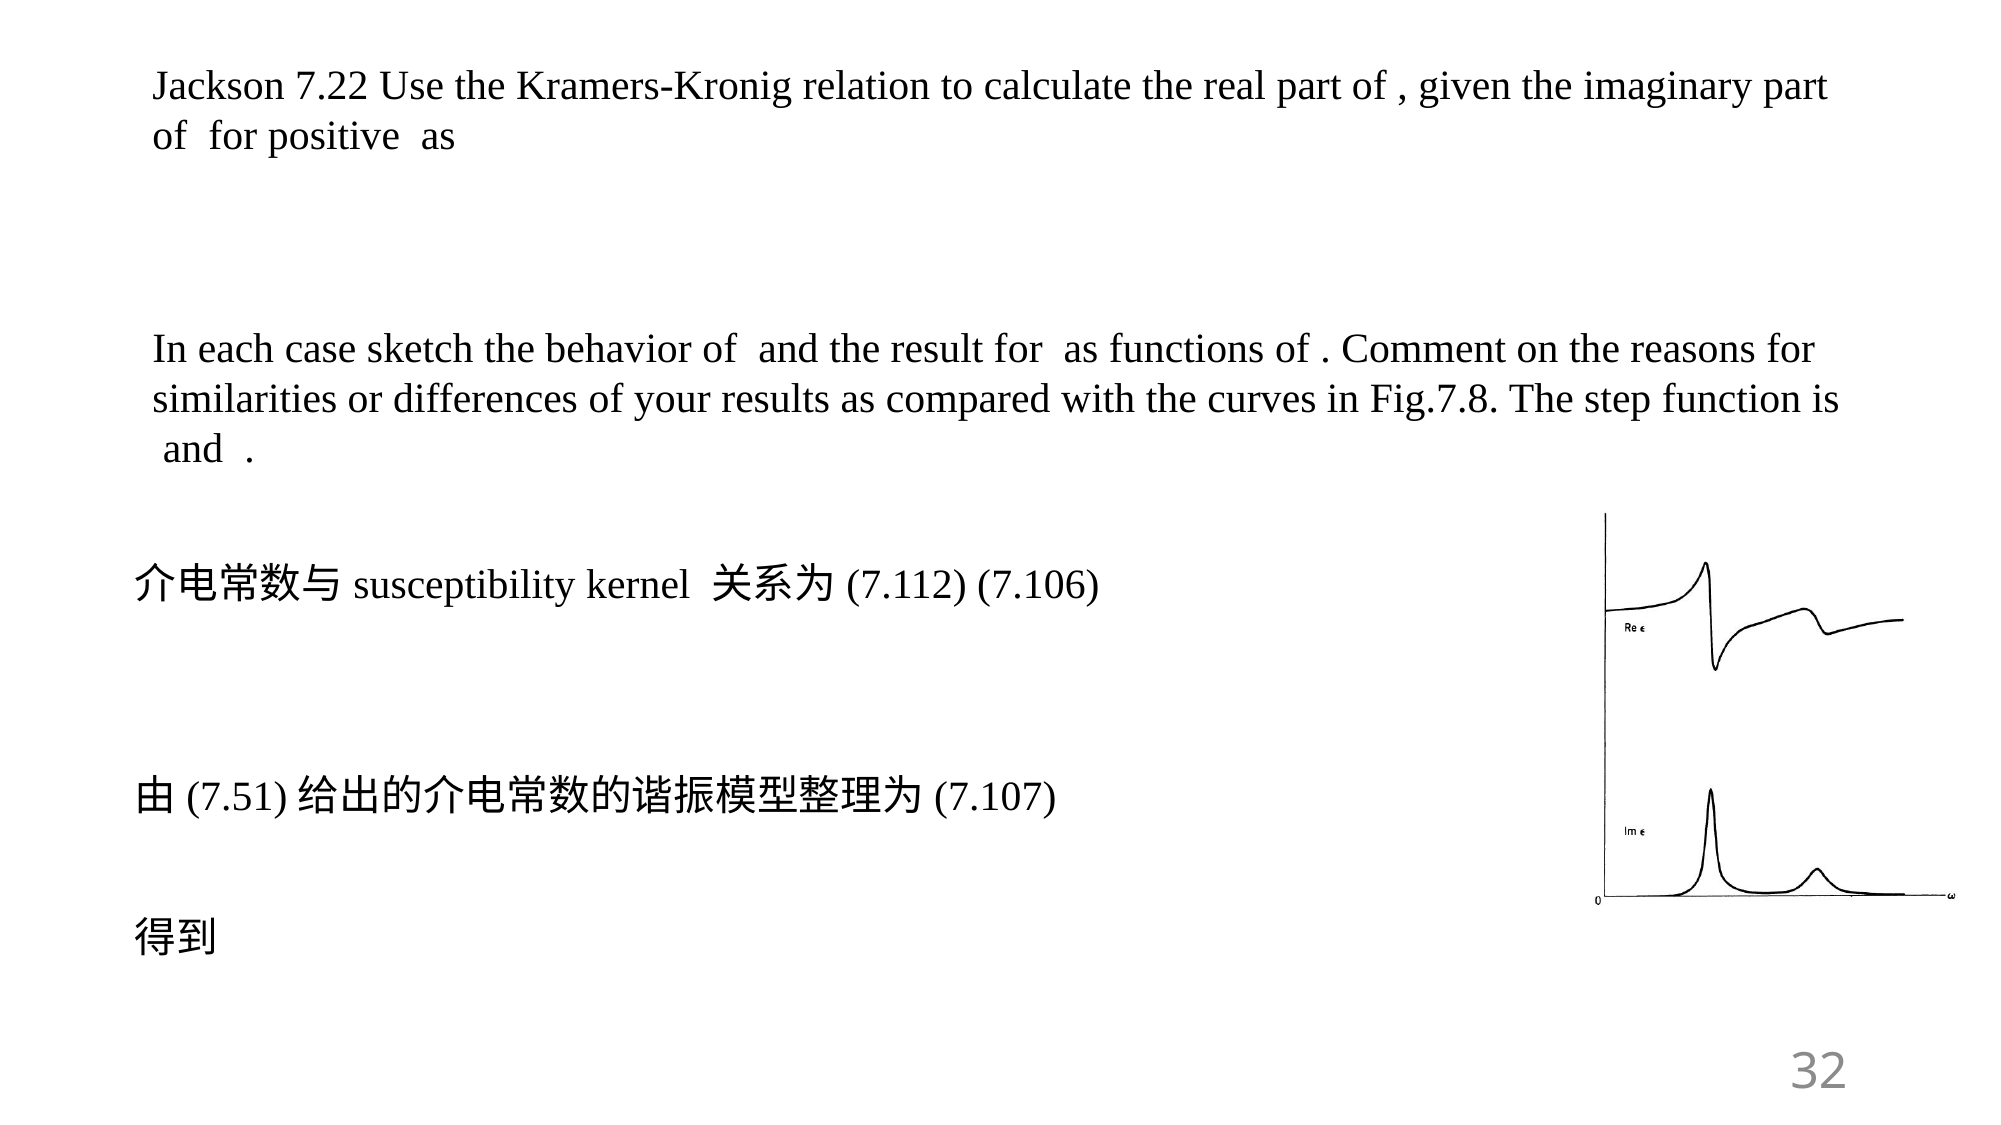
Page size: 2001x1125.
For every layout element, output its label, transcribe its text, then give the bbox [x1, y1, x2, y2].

slide_number 32 [1412, 1042, 1863, 1103]
picture [1587, 505, 1967, 909]
